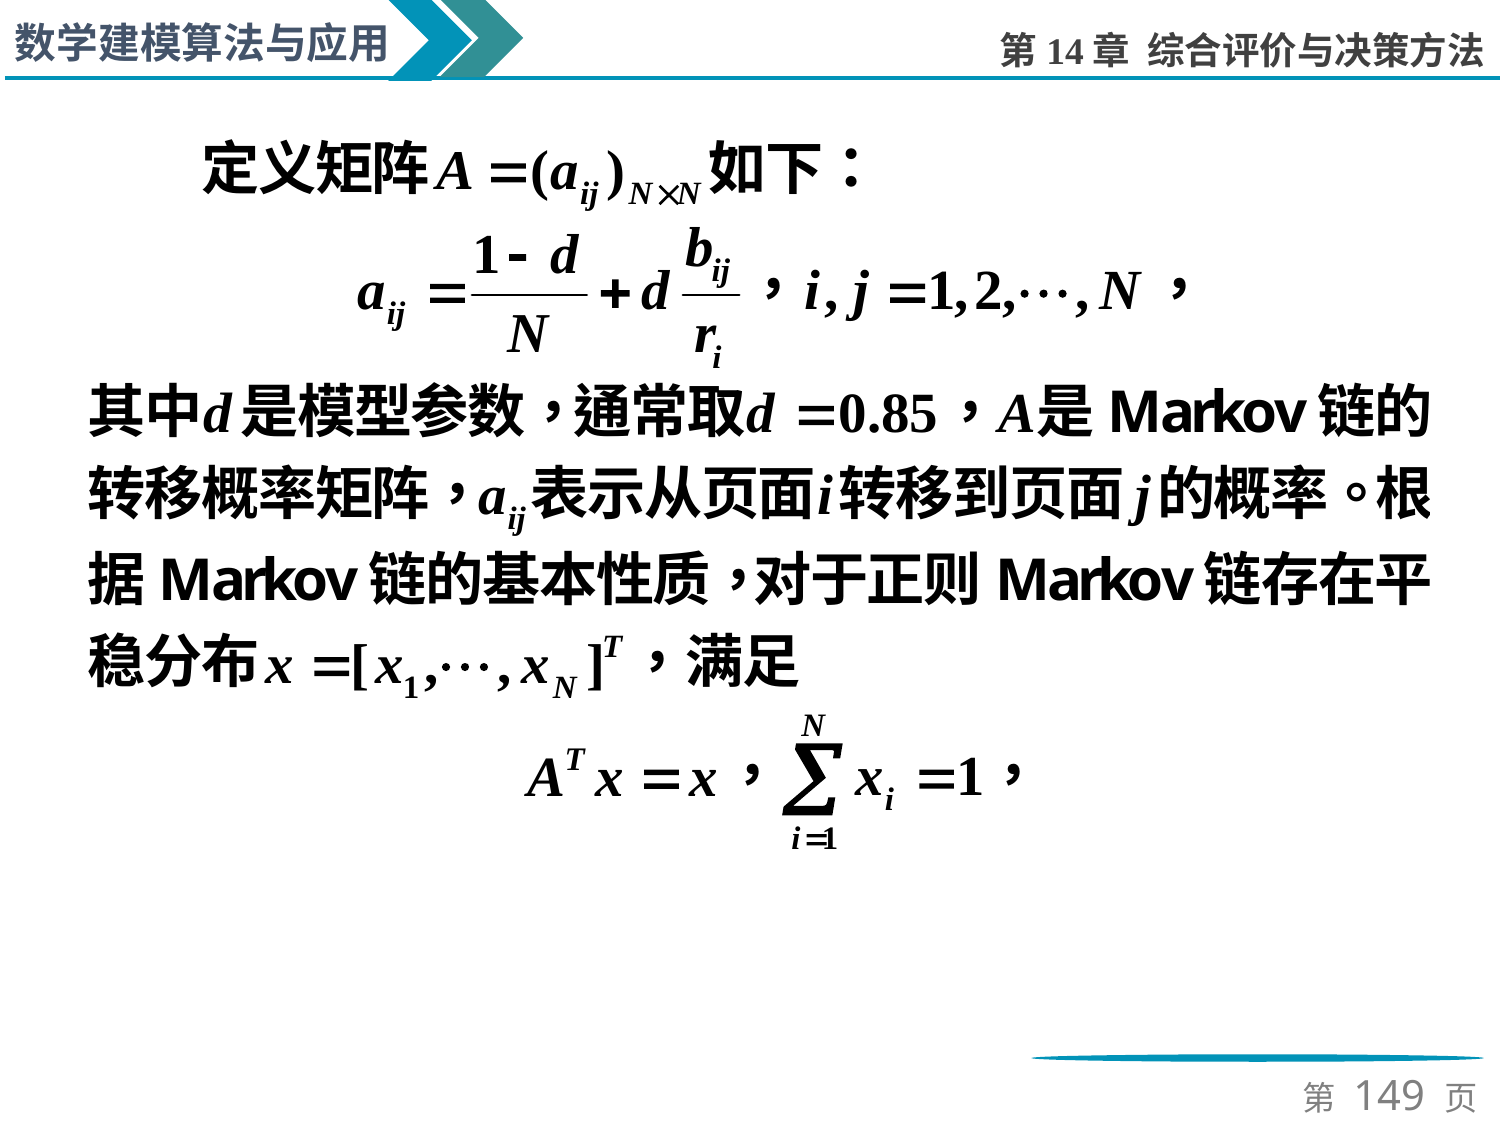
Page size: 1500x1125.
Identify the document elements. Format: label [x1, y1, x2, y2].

text_box [87, 131, 1430, 890]
